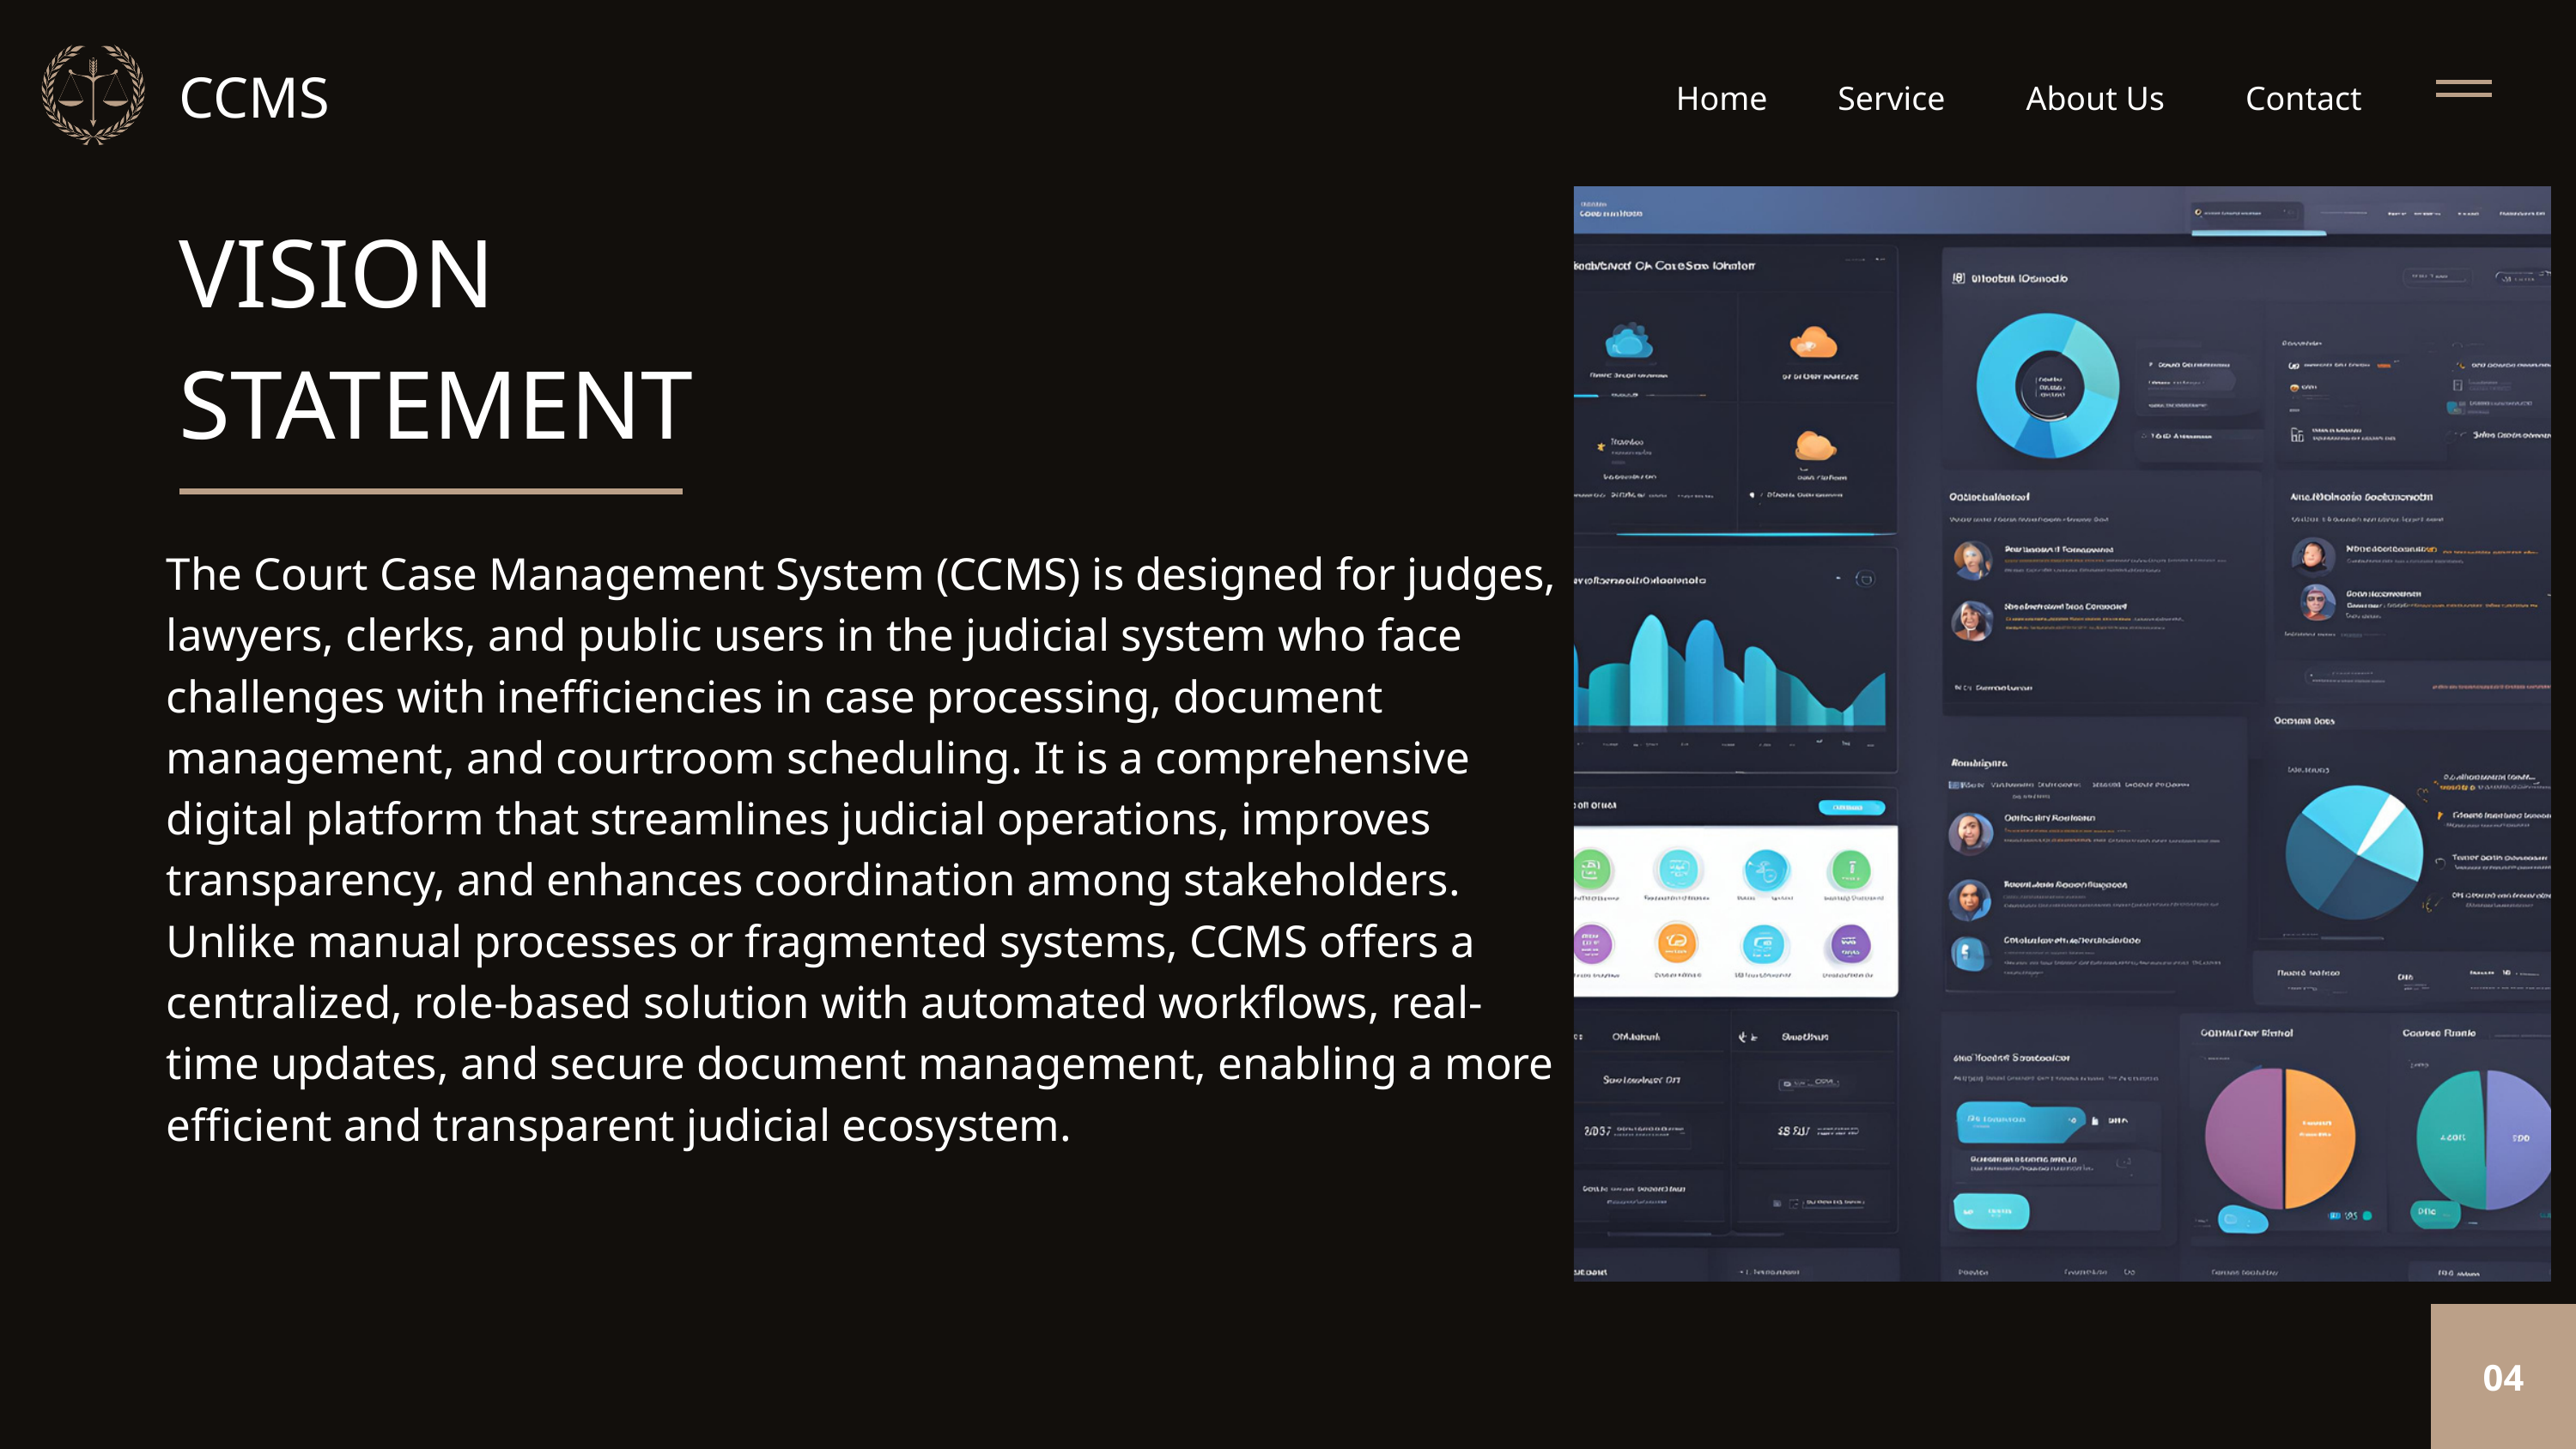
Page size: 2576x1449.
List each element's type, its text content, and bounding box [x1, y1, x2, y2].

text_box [1573, 186, 2552, 1282]
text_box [2430, 1303, 2576, 1449]
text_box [2435, 92, 2493, 97]
text_box VISION STATEMENT [179, 195, 856, 537]
text_box Service [1838, 71, 1978, 117]
text_box [41, 45, 145, 145]
text_box The Court Case Management System (CCMS) is designed for judges, lawyers, clerks, and public users in the judicial system who face challenges with inefficiencies in case processing, document management, and courtroom scheduling. It is a comprehensive digital platform that streamlines judicial operations, improves transparency, and enhances coordination among stakeholders. Unlike manual processes or fragmented systems, CCMS offers a centralized, role-based solution with automated workflows, real-time updates, and secure document management, enabling a more efficient and transparent judicial ecosystem. [166, 537, 1569, 1211]
text_box About Us [2026, 71, 2176, 117]
text_box CCMS [179, 51, 434, 130]
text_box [179, 488, 683, 495]
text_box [2435, 79, 2493, 84]
text_box Contact [2245, 71, 2384, 117]
text_box Home [1675, 71, 1790, 117]
